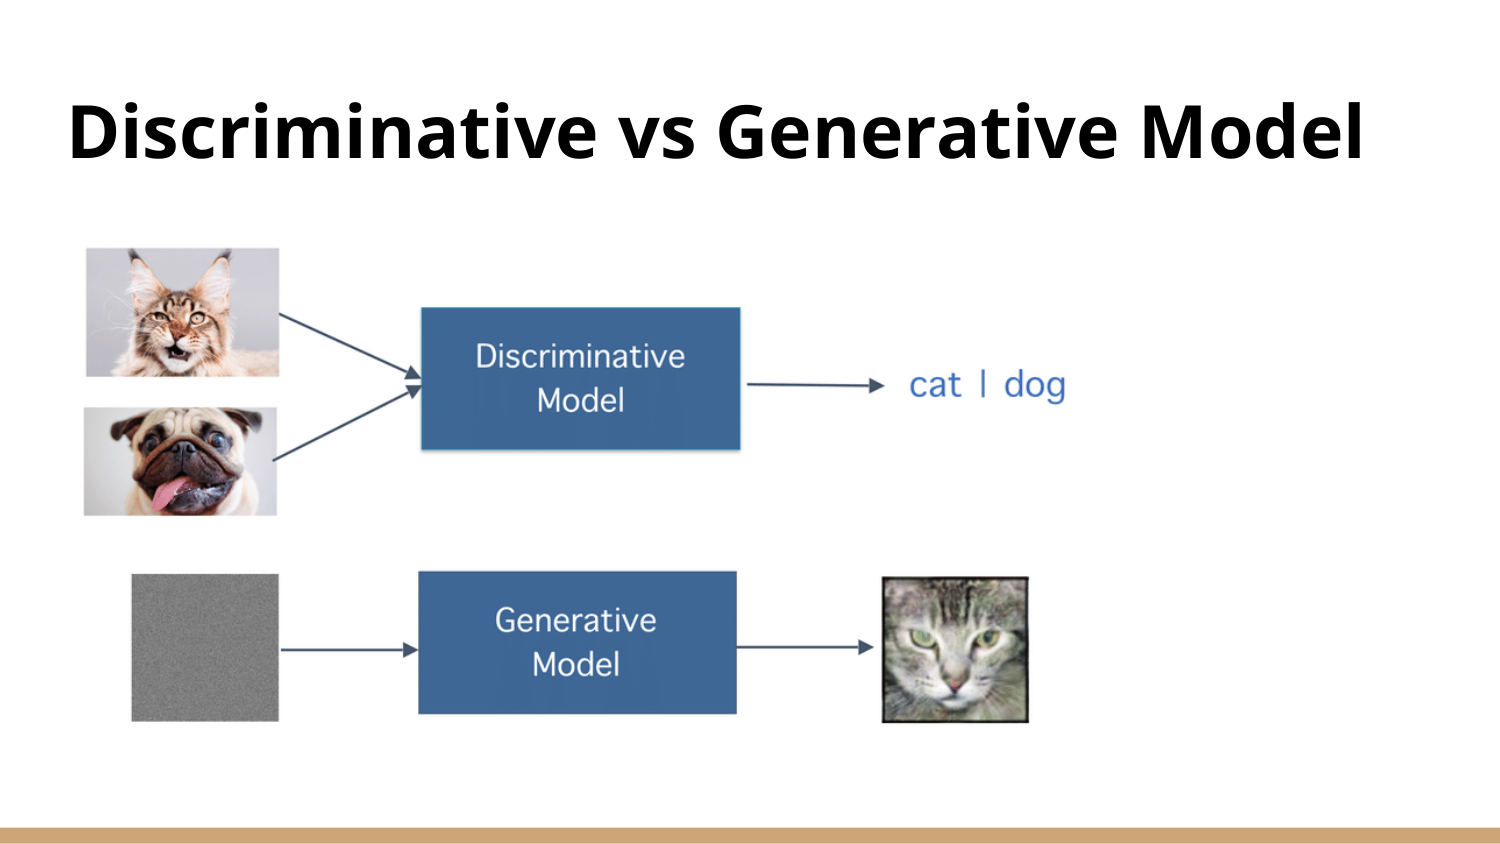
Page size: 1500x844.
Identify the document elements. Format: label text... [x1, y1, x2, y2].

picture [81, 242, 1071, 729]
title Discriminative vs Generative Model [51, 51, 1449, 189]
